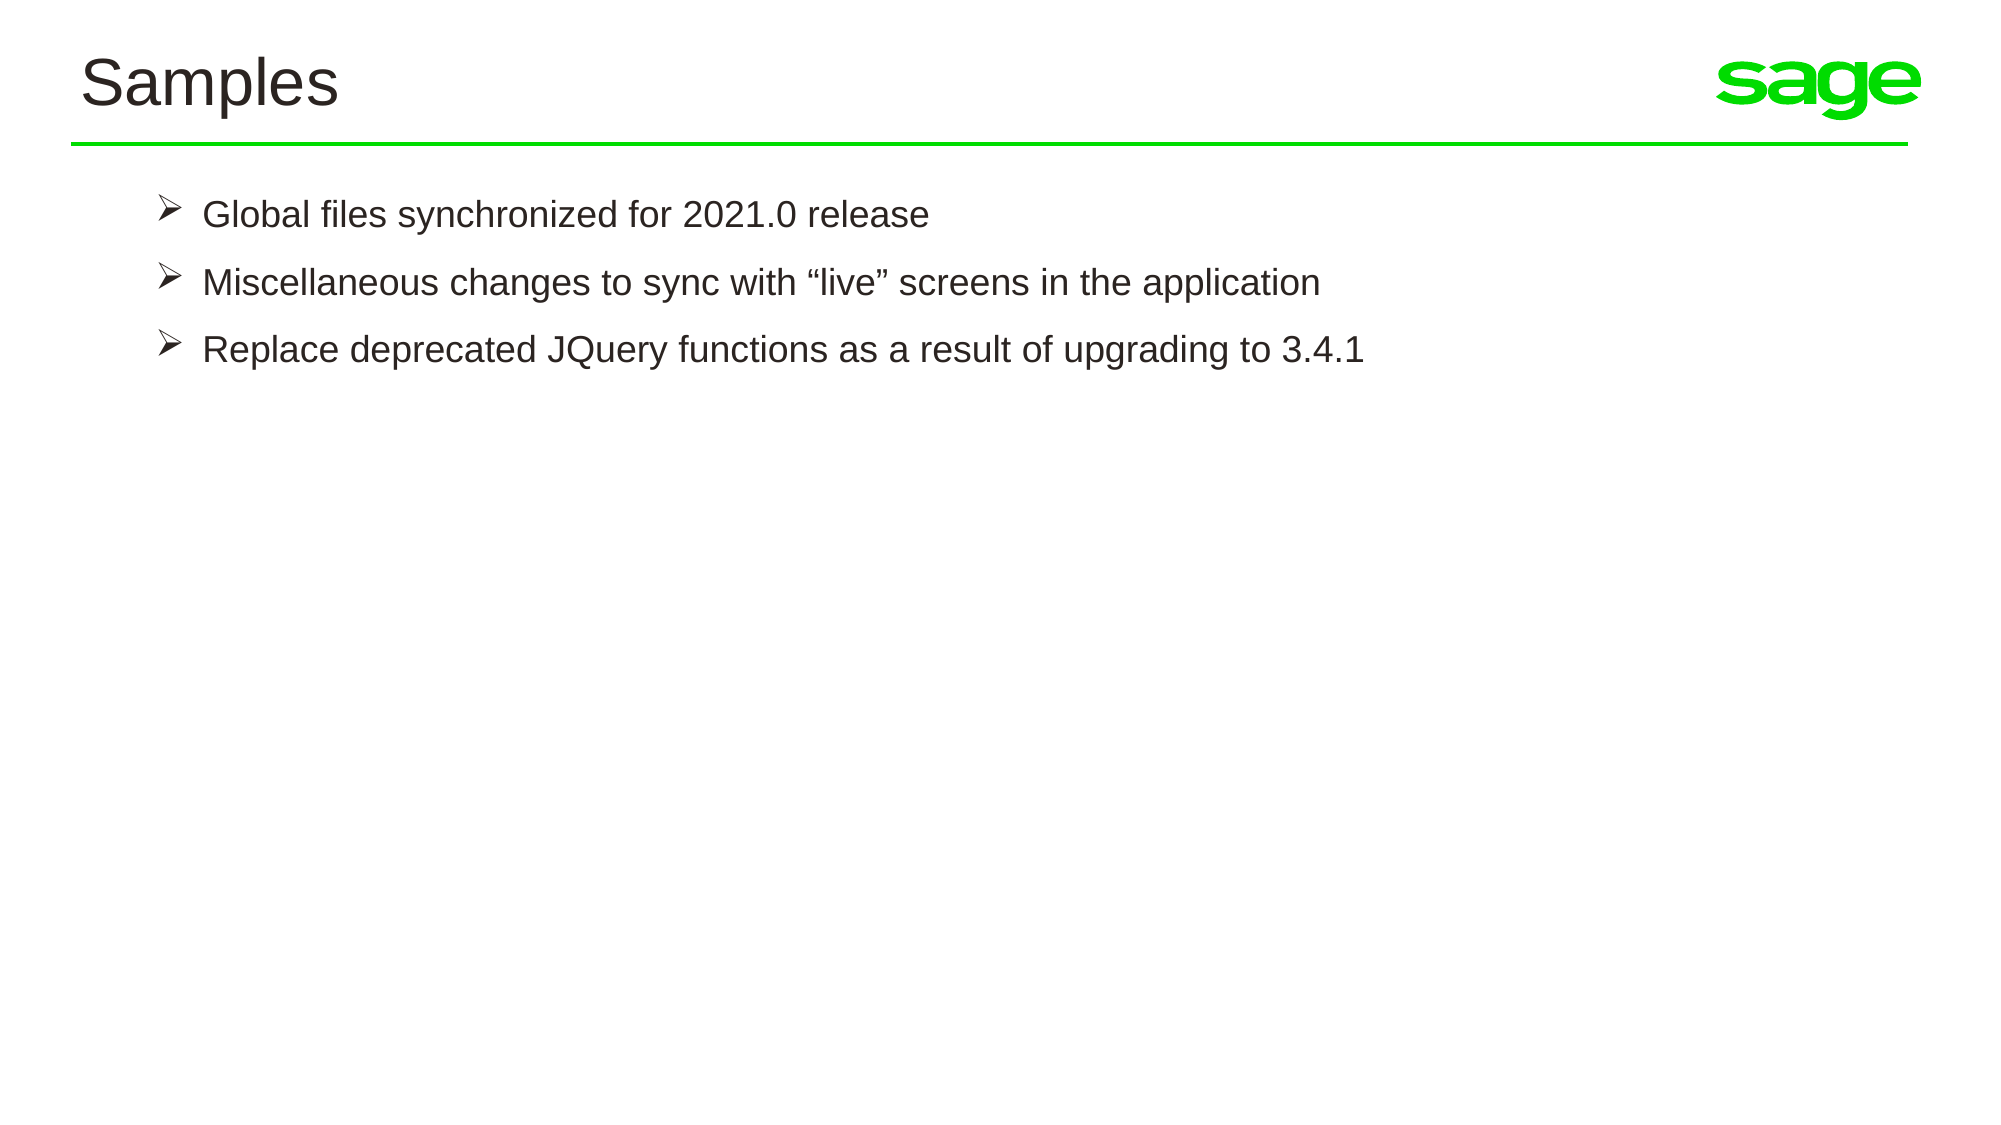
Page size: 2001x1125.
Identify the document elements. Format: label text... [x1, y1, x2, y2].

text_box Global files synchronized for 2021.0 release Miscellaneous changes to sync with “live” screens in the application Replace deprecated JQuery functions as a result of upgrading to 3.4.1 [65, 160, 1814, 446]
text_box Samples [65, 31, 1309, 126]
